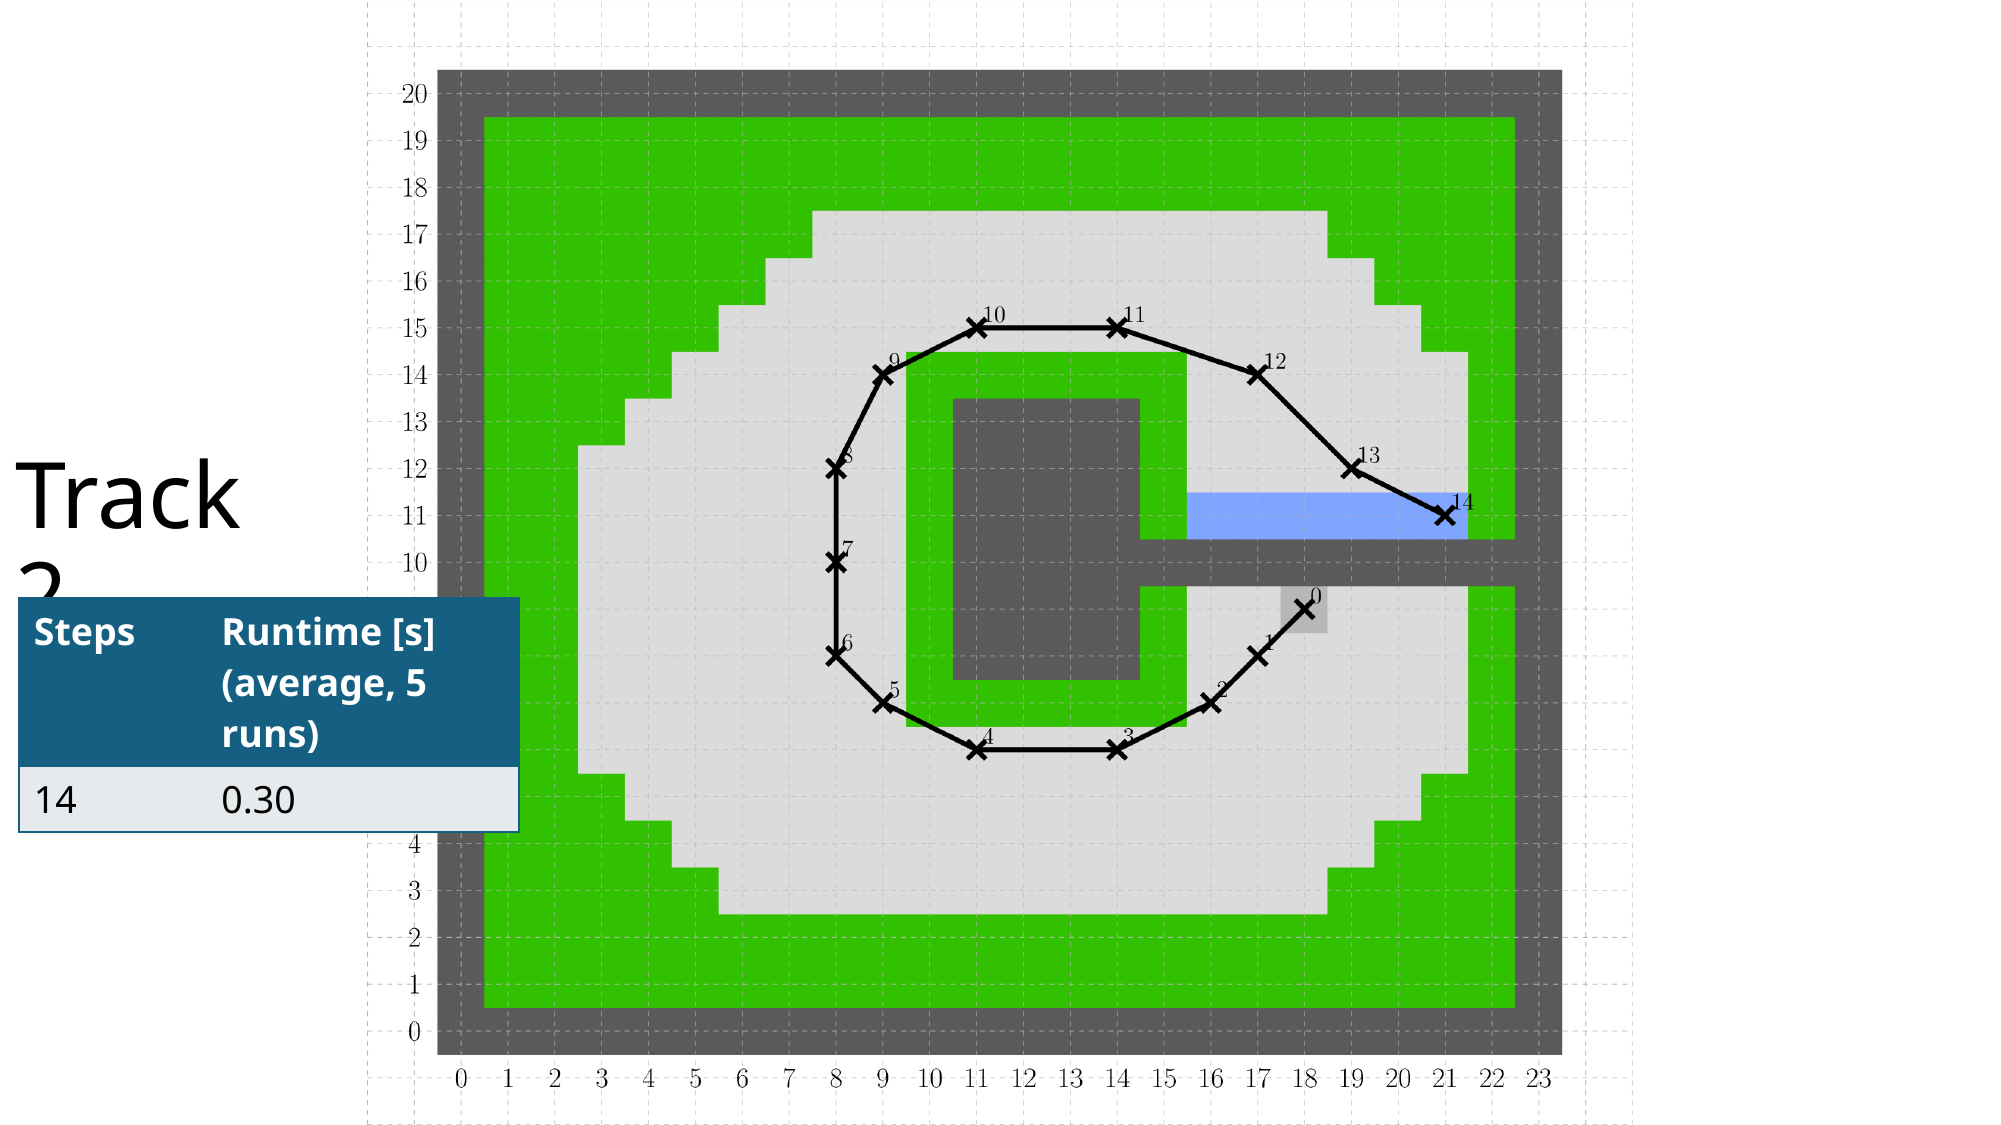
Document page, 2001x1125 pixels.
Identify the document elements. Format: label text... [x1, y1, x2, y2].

text_box Track 2 [0, 440, 306, 658]
table_cell 0.30 [206, 767, 366, 831]
table_header Steps [20, 599, 206, 765]
picture [366, 0, 1634, 1125]
table_header Runtime [s] (average, 5 runs) [206, 599, 366, 765]
table_cell 14 [20, 767, 206, 831]
